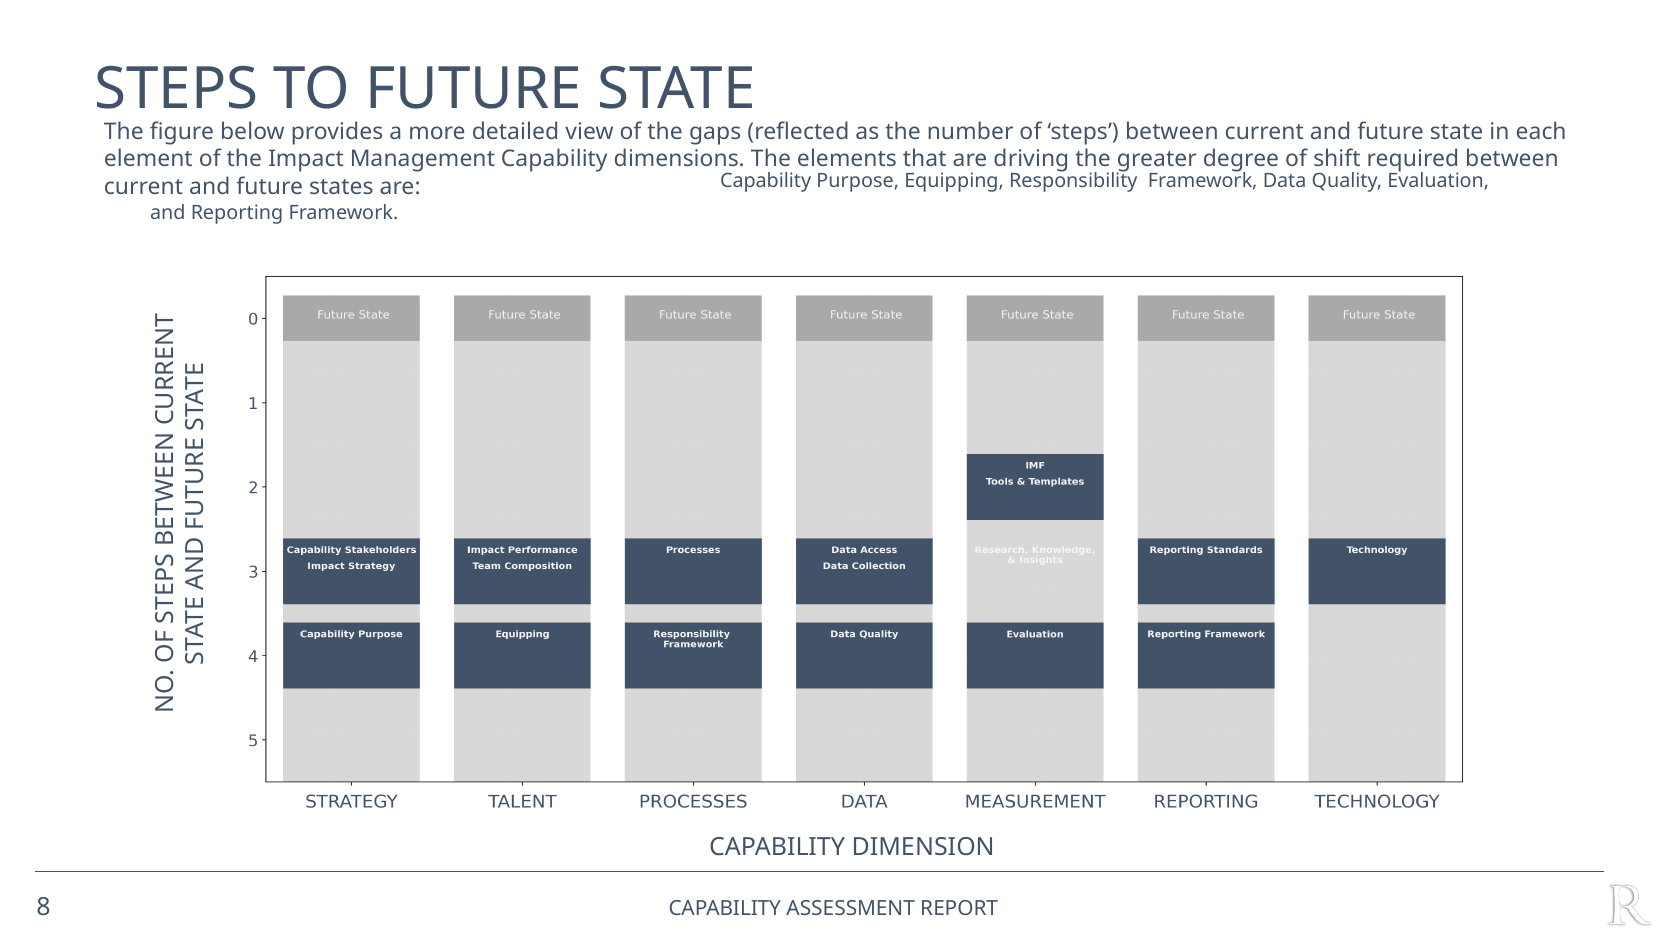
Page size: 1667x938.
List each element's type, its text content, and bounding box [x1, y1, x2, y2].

text_box Capability Dimension [465, 827, 1239, 868]
picture [239, 269, 1471, 818]
text_box and Reporting Framework. [149, 199, 1200, 275]
text_box Capability Purpose, Equipping, Responsibility Framework, Data Quality, Evaluation, [719, 167, 1667, 243]
picture [1605, 882, 1654, 928]
list Capability ASSESSMENT Report [412, 882, 1254, 932]
list The figure below provides a more detailed view of the gaps (reflected as the number of ‘steps’) between current and future state in each element of the Impact Management Capability dimensions. The elements that are driving the greater degree of shift required between current and future states are: [88, 108, 1628, 164]
slide_number 8 [7, 882, 80, 933]
text_box No. of Steps between current state and future state [140, 263, 216, 764]
title Steps to Future State [79, 25, 1588, 145]
